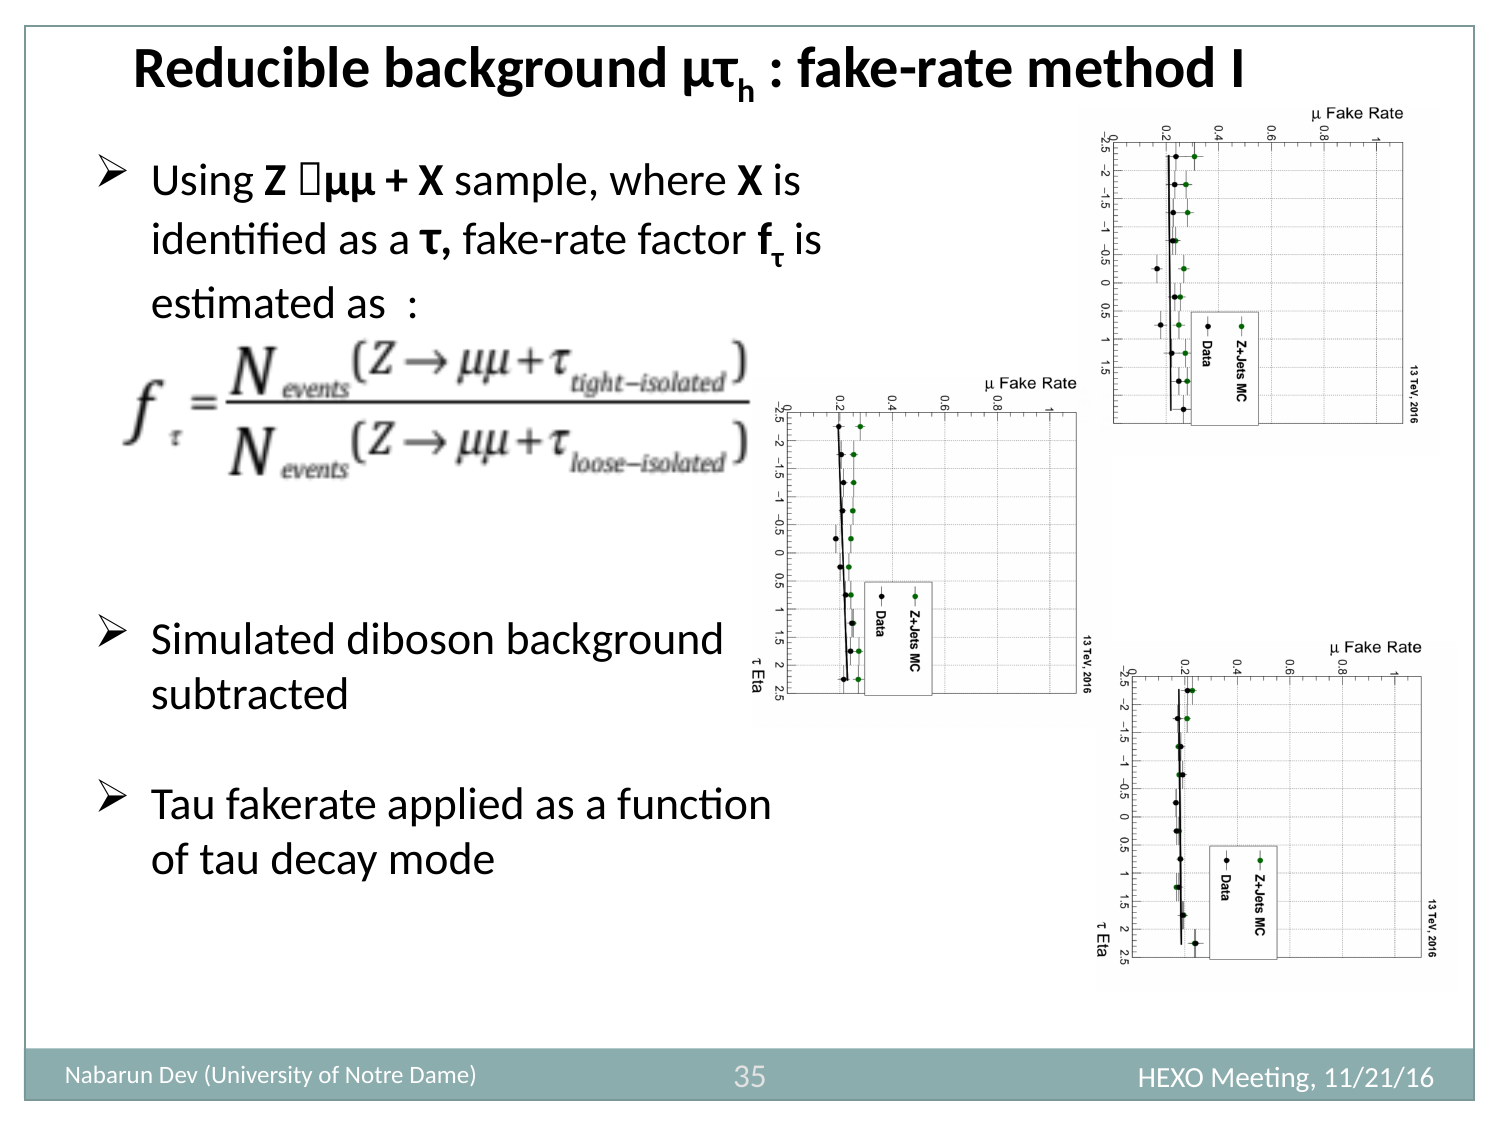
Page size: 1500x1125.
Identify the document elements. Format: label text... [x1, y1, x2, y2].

picture [757, 102, 1452, 997]
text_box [117, 318, 757, 482]
text_box Using Z μμ + X sample, where X is identified as a τ, fake-rate factor fτ is estimated as : [79, 142, 886, 336]
slide_number 35 [699, 1037, 800, 1110]
text_box Simulated diboson background subtracted Tau fakerate applied as a function of tau decay mode [79, 601, 819, 892]
text_box Reducible background μτh : fake-rate method I [118, 21, 1500, 117]
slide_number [950, 1050, 1450, 1111]
footer Nabarun Dev (University of Notre Dame) [50, 1051, 638, 1112]
